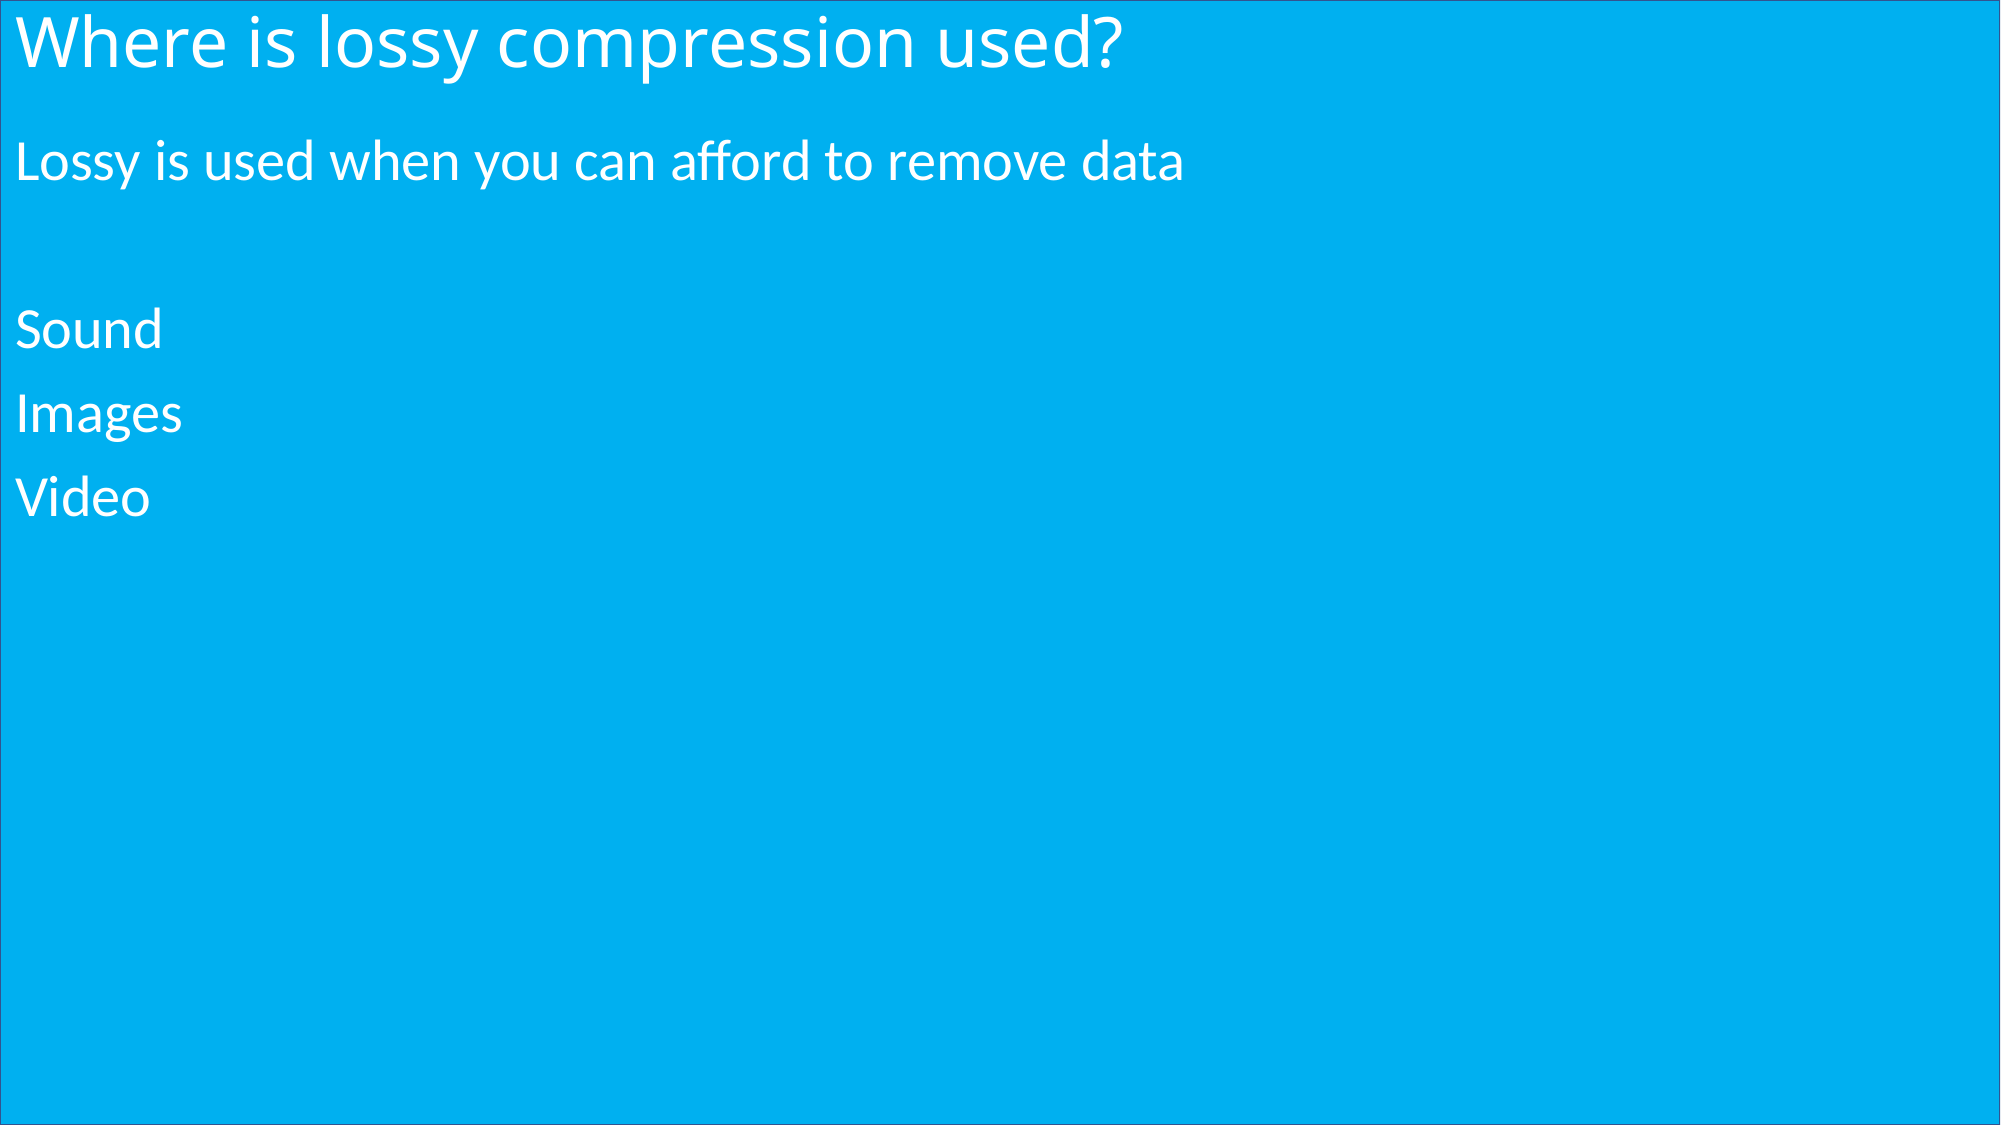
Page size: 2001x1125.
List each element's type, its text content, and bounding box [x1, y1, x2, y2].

title Where is lossy compression used? [0, 0, 2000, 91]
list Lossy is used when you can afford to remove data Sound Images Video [0, 123, 2000, 1125]
